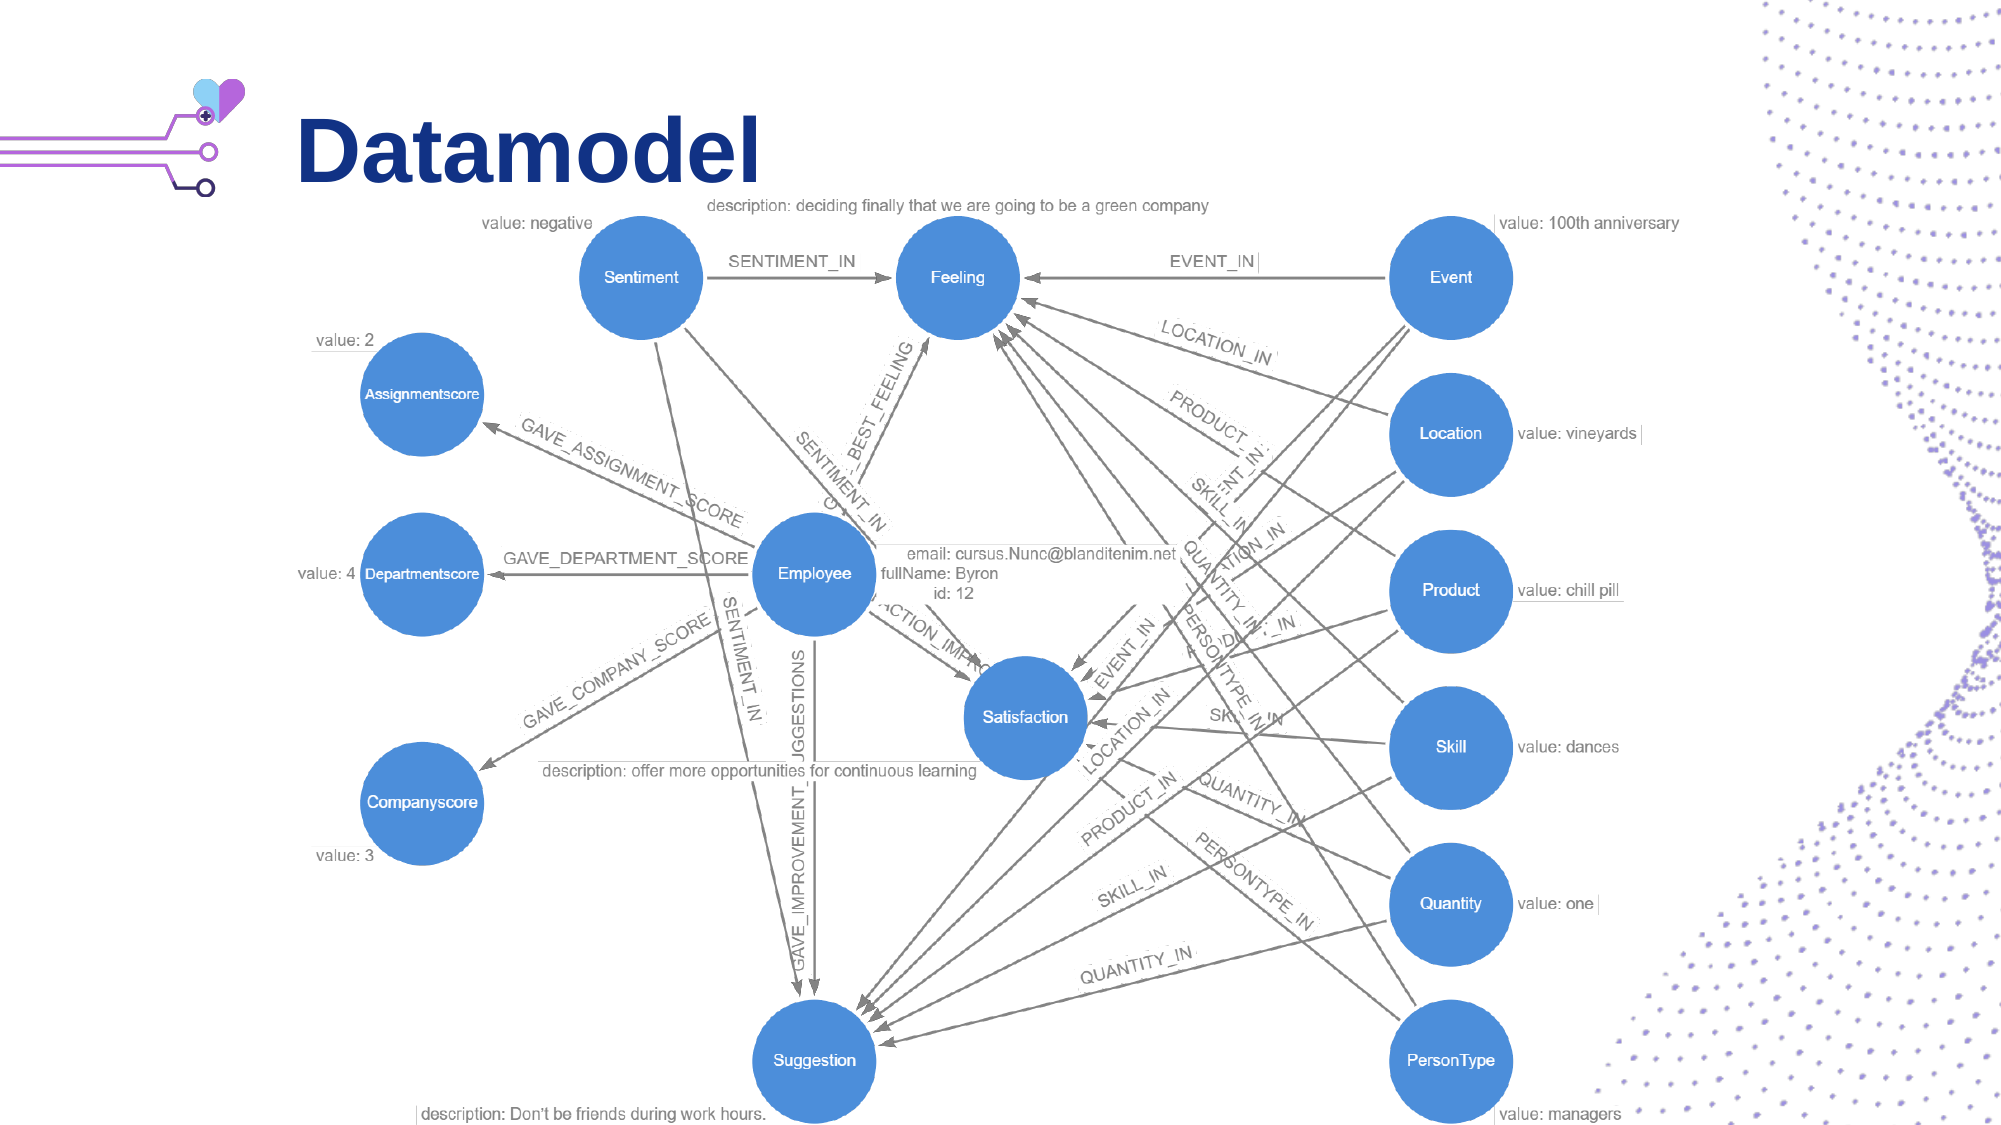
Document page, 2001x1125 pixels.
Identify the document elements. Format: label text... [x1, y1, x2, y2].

picture [293, 196, 1684, 1125]
picture [0, 79, 245, 197]
title Datamodel [280, 44, 1863, 262]
